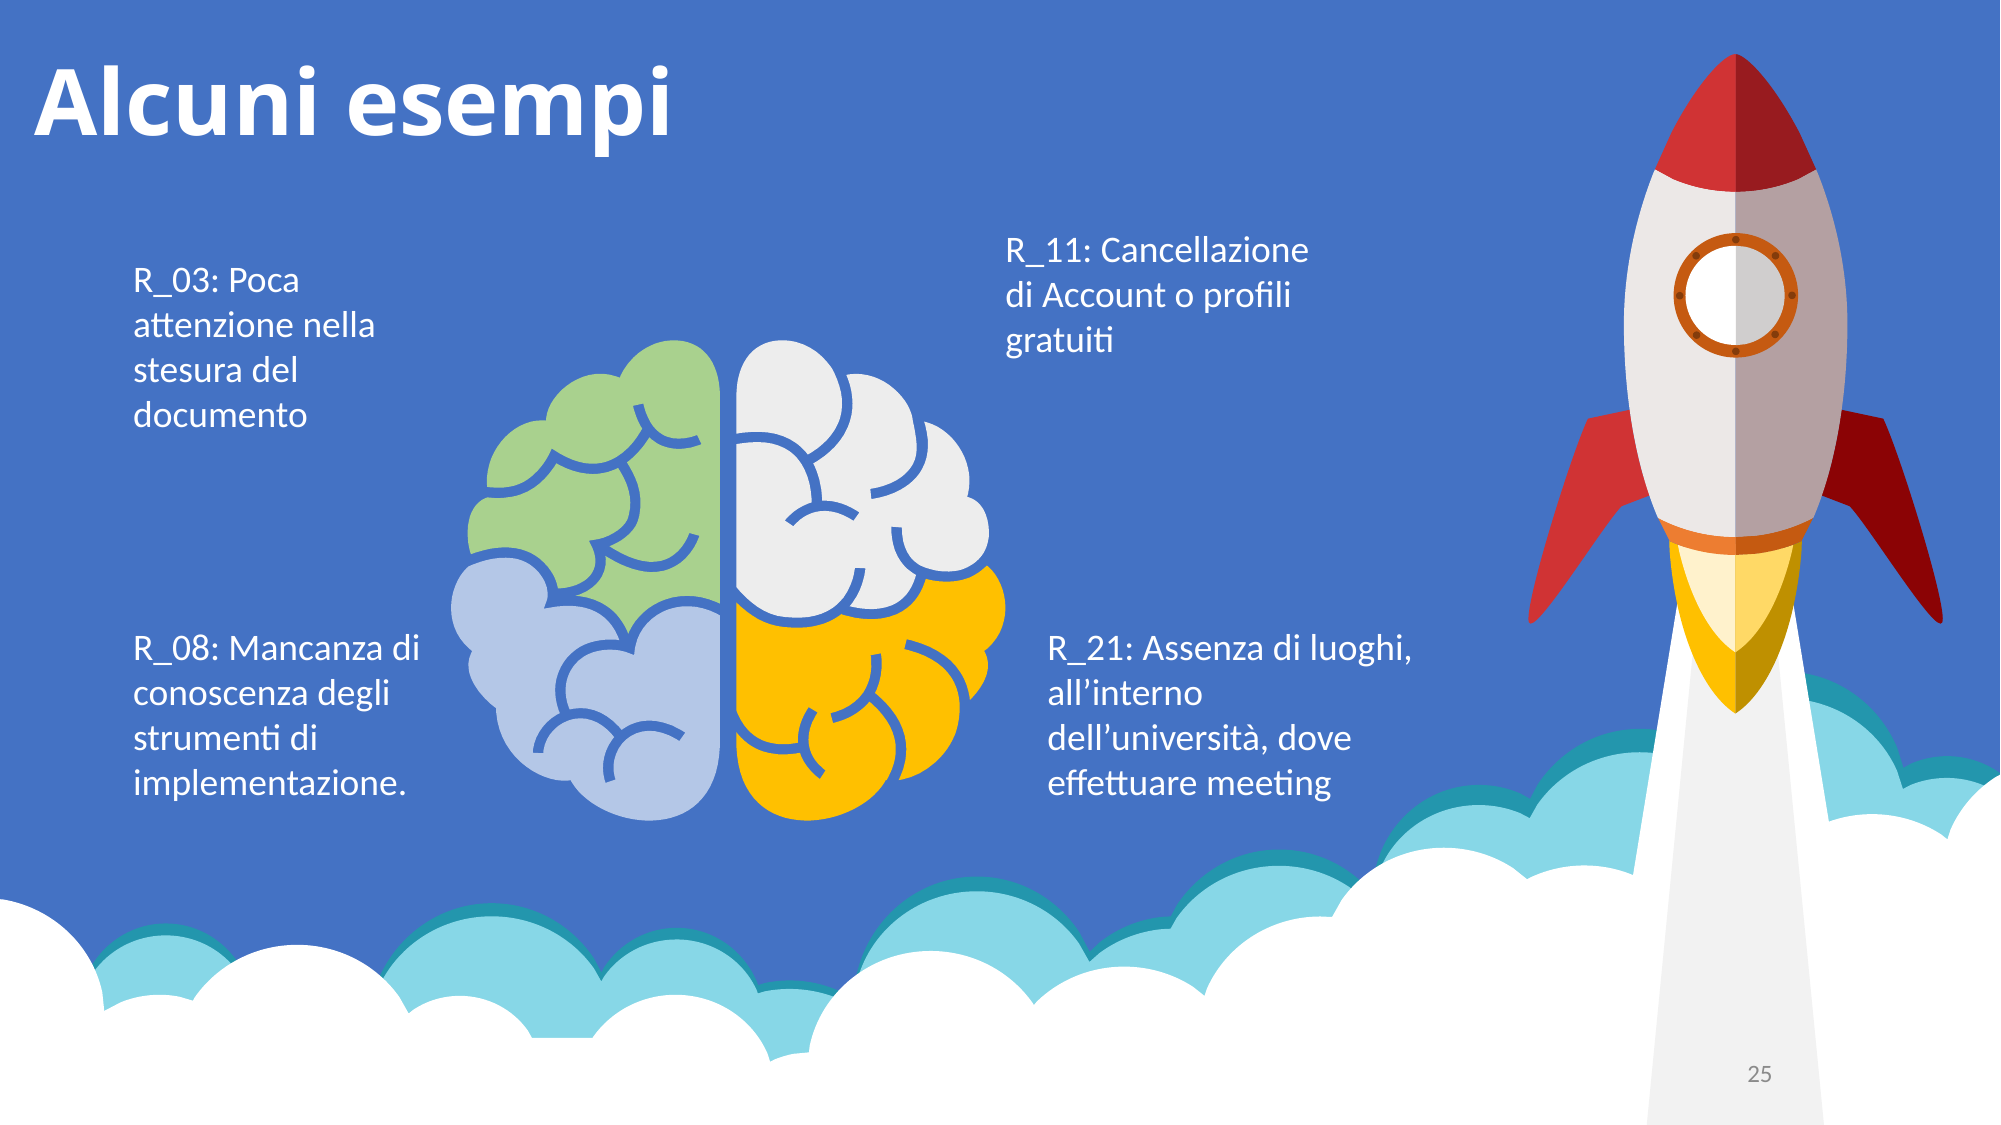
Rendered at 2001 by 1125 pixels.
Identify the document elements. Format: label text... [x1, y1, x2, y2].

slide_number 25 [1412, 1042, 1788, 1103]
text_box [133, 214, 1432, 821]
title Alcuni esempi [19, 0, 1745, 215]
